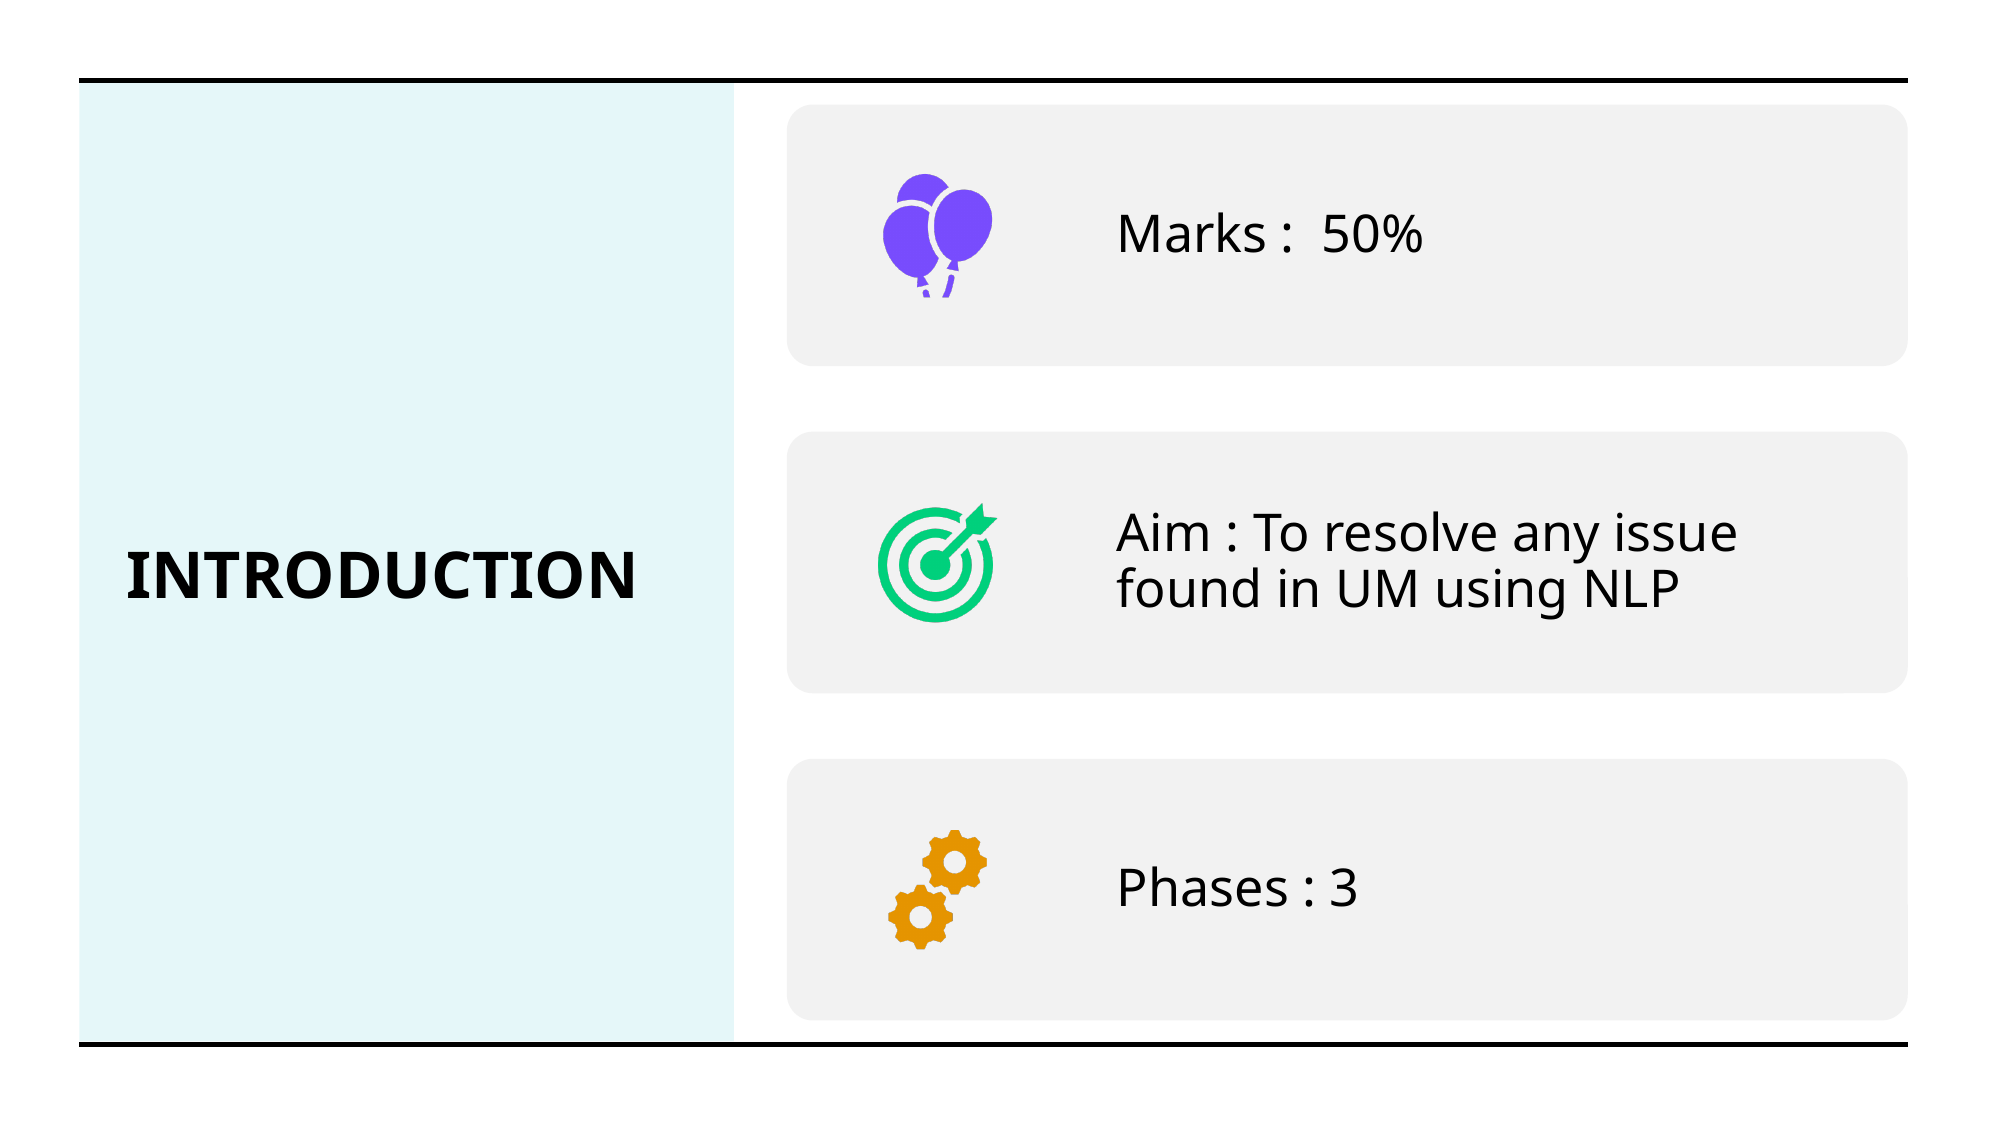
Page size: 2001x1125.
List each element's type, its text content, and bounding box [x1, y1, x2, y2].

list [786, 104, 1908, 1021]
text_box [0, 0, 2000, 1125]
title INTRODUCTION [111, 160, 695, 985]
text_box [78, 79, 735, 1042]
